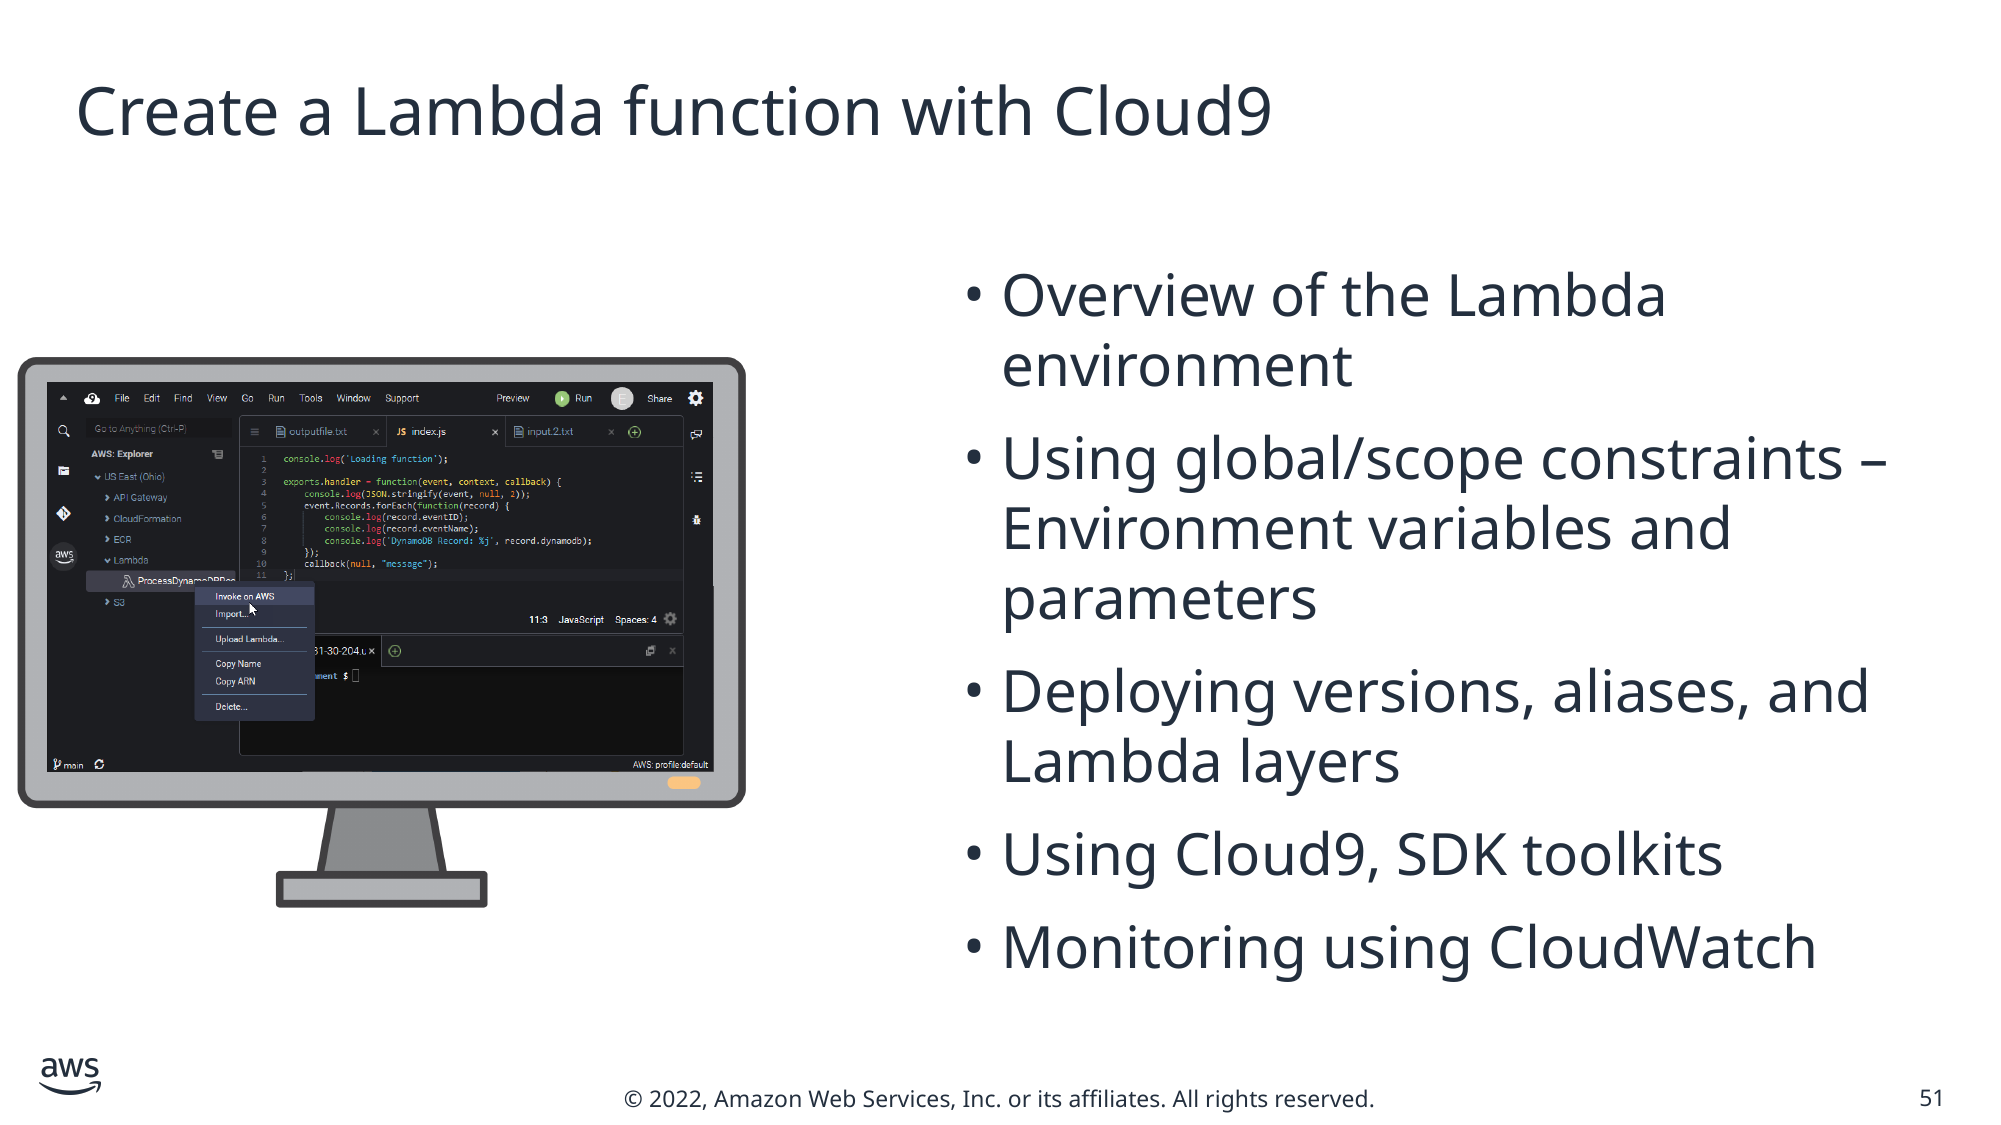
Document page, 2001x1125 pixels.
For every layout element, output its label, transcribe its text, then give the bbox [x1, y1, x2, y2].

list Overview of the Lambda environment Using global/scope constraints – Environment variables and parameters Deploying versions, aliases, and Lambda layers Using Cloud9, SDK toolkits Monitoring using CloudWatch [948, 250, 1961, 1014]
title Create a Lambda function with Cloud9 [60, 49, 1958, 170]
picture [47, 382, 714, 772]
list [0, 250, 763, 1014]
slide_number 51 [1881, 1077, 1961, 1121]
picture [39, 1058, 101, 1095]
